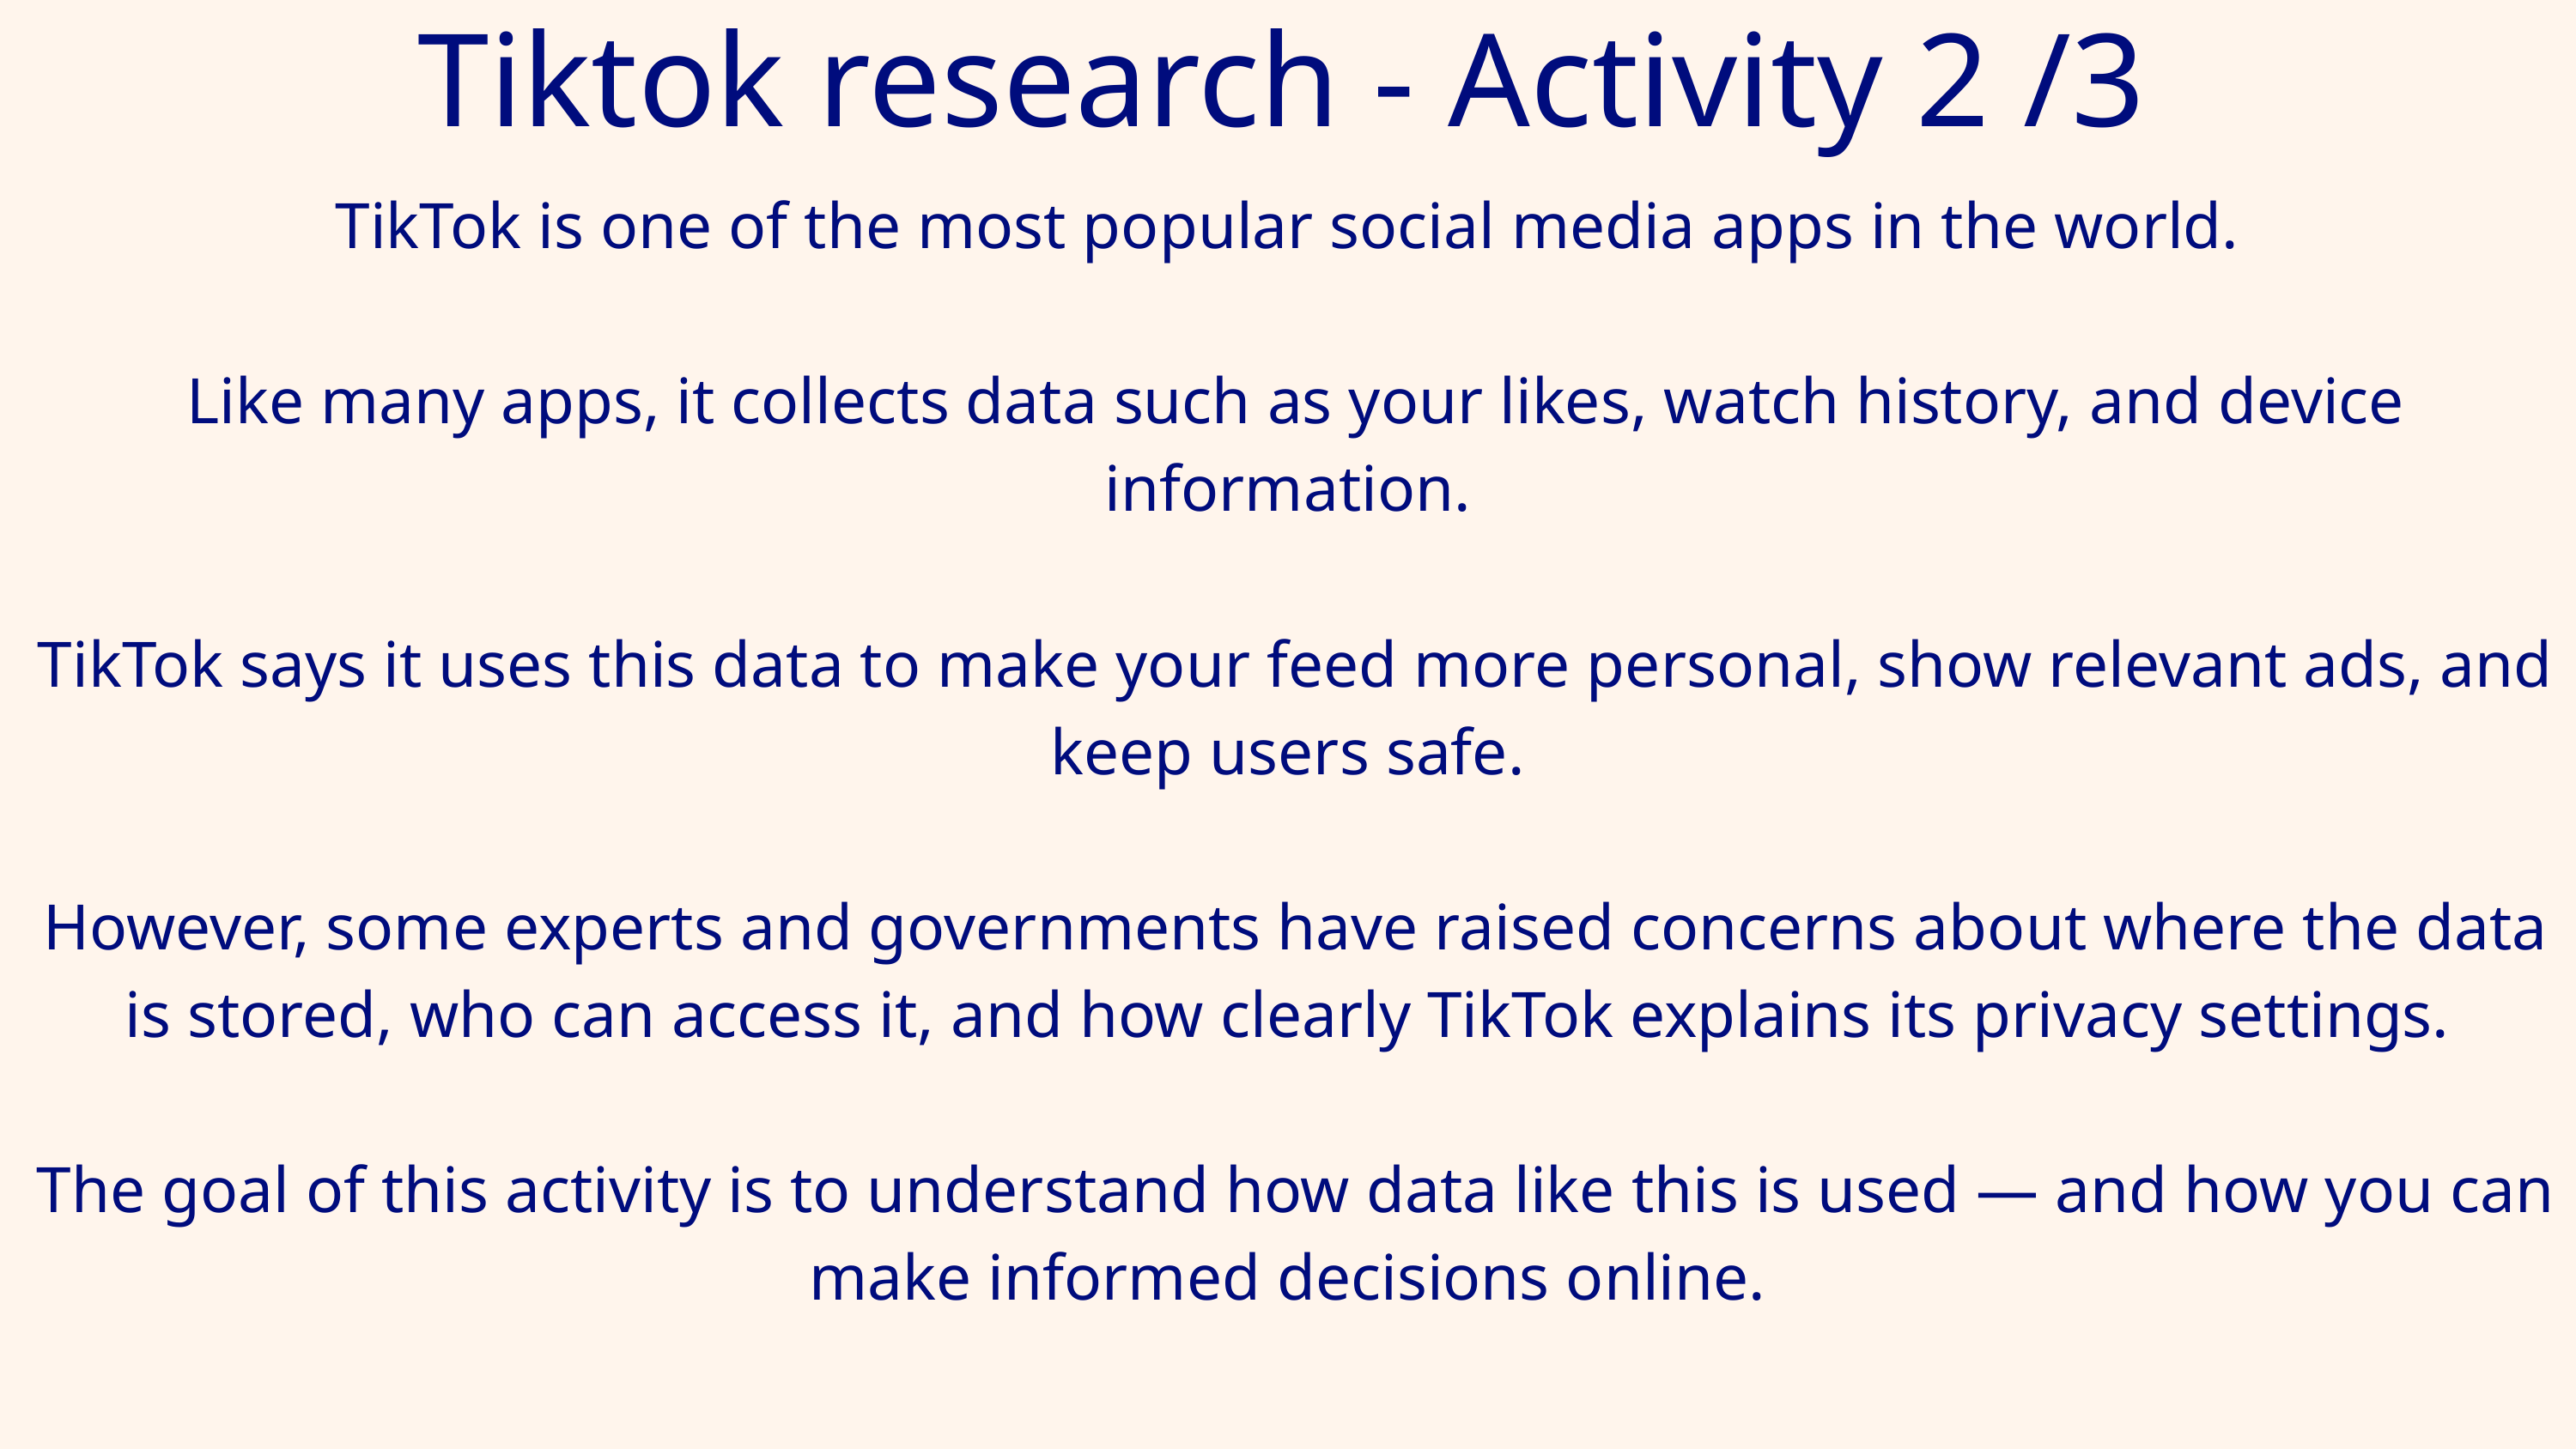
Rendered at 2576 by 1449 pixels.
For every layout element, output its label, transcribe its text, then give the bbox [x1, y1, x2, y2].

text_box TikTok is one of the most popular social media apps in the world. Like many apps, it collects data such as your likes, watch history, and device information. TikTok says it uses this data to make your feed more personal, show relevant ads, and keep users safe. However, some experts and governments have raised concerns about where the data is stored, who can access it, and how clearly TikTok explains its privacy settings. The goal of this activity is to understand how data like this is used — and how you can make informed decisions online. [0, 173, 2576, 1313]
text_box Tiktok research - Activity 2 /3 [364, 0, 2199, 153]
